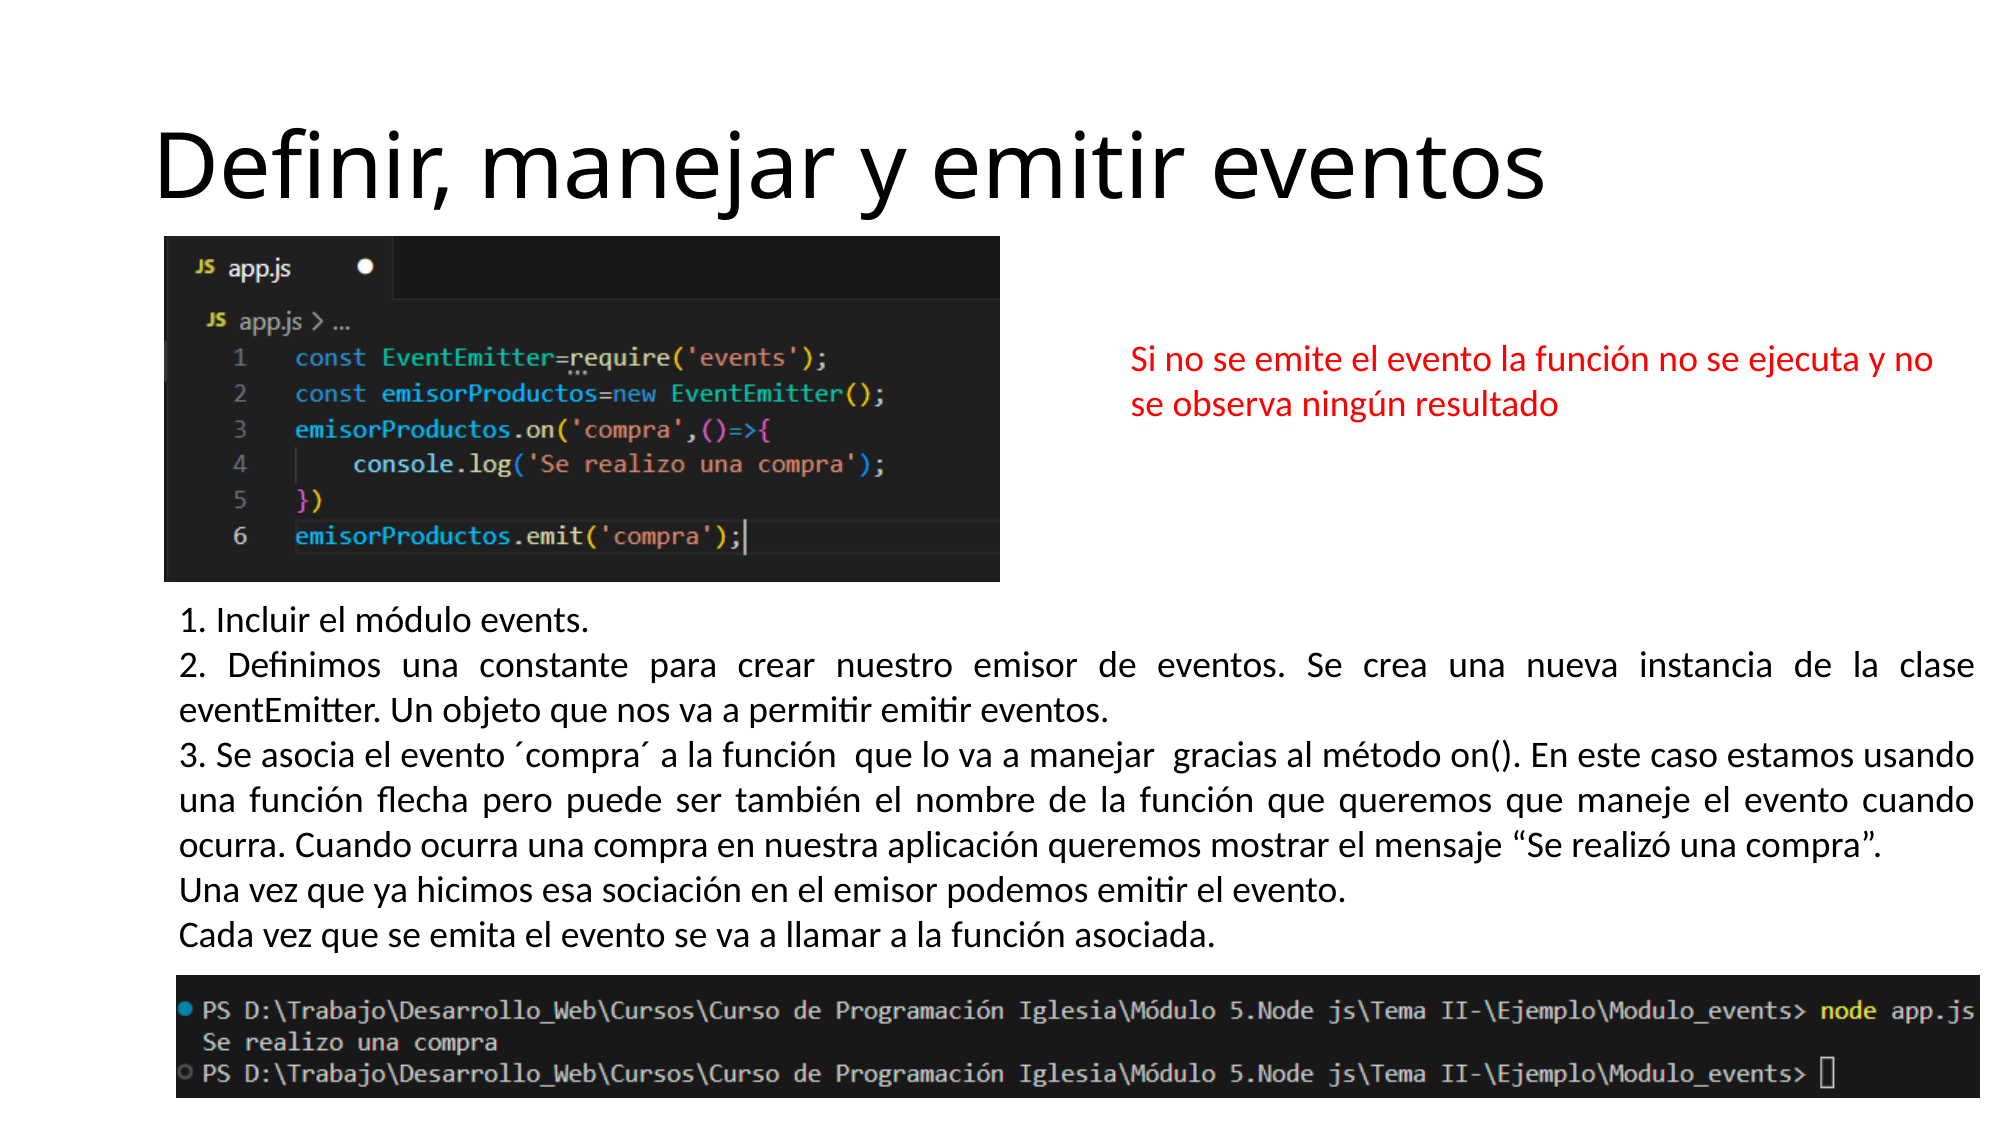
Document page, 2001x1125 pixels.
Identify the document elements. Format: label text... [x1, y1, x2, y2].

picture [164, 236, 1000, 582]
slide_number 68 [1412, 1098, 1863, 1103]
text_box Si no se emite el evento la función no se ejecuta y no se observa ningún resultado [1115, 326, 1952, 432]
title Definir, manejar y emitir eventos [137, 59, 1863, 278]
text_box 1. Incluir el módulo events. 2. Definimos una constante para crear nuestro emisor de eventos. Se crea una nueva instancia de la clase eventEmitter. Un objeto que nos va a permitir emitir eventos. 3. Se asocia el evento ´compra´ a la función que lo va a manejar gracias al método on(). En este caso estamos usando una función flecha pero puede ser también el nombre de la función que queremos que maneje el evento cuando ocurra. Cuando ocurra una compra en nuestra aplicación queremos mostrar el mensaje “Se realizó una compra”. Una vez que ya hicimos esa sociación en el emisor podemos emitir el evento. Cada vez que se emita el evento se va a llamar a la función asociada. [163, 587, 1993, 1098]
picture [176, 975, 1980, 1098]
